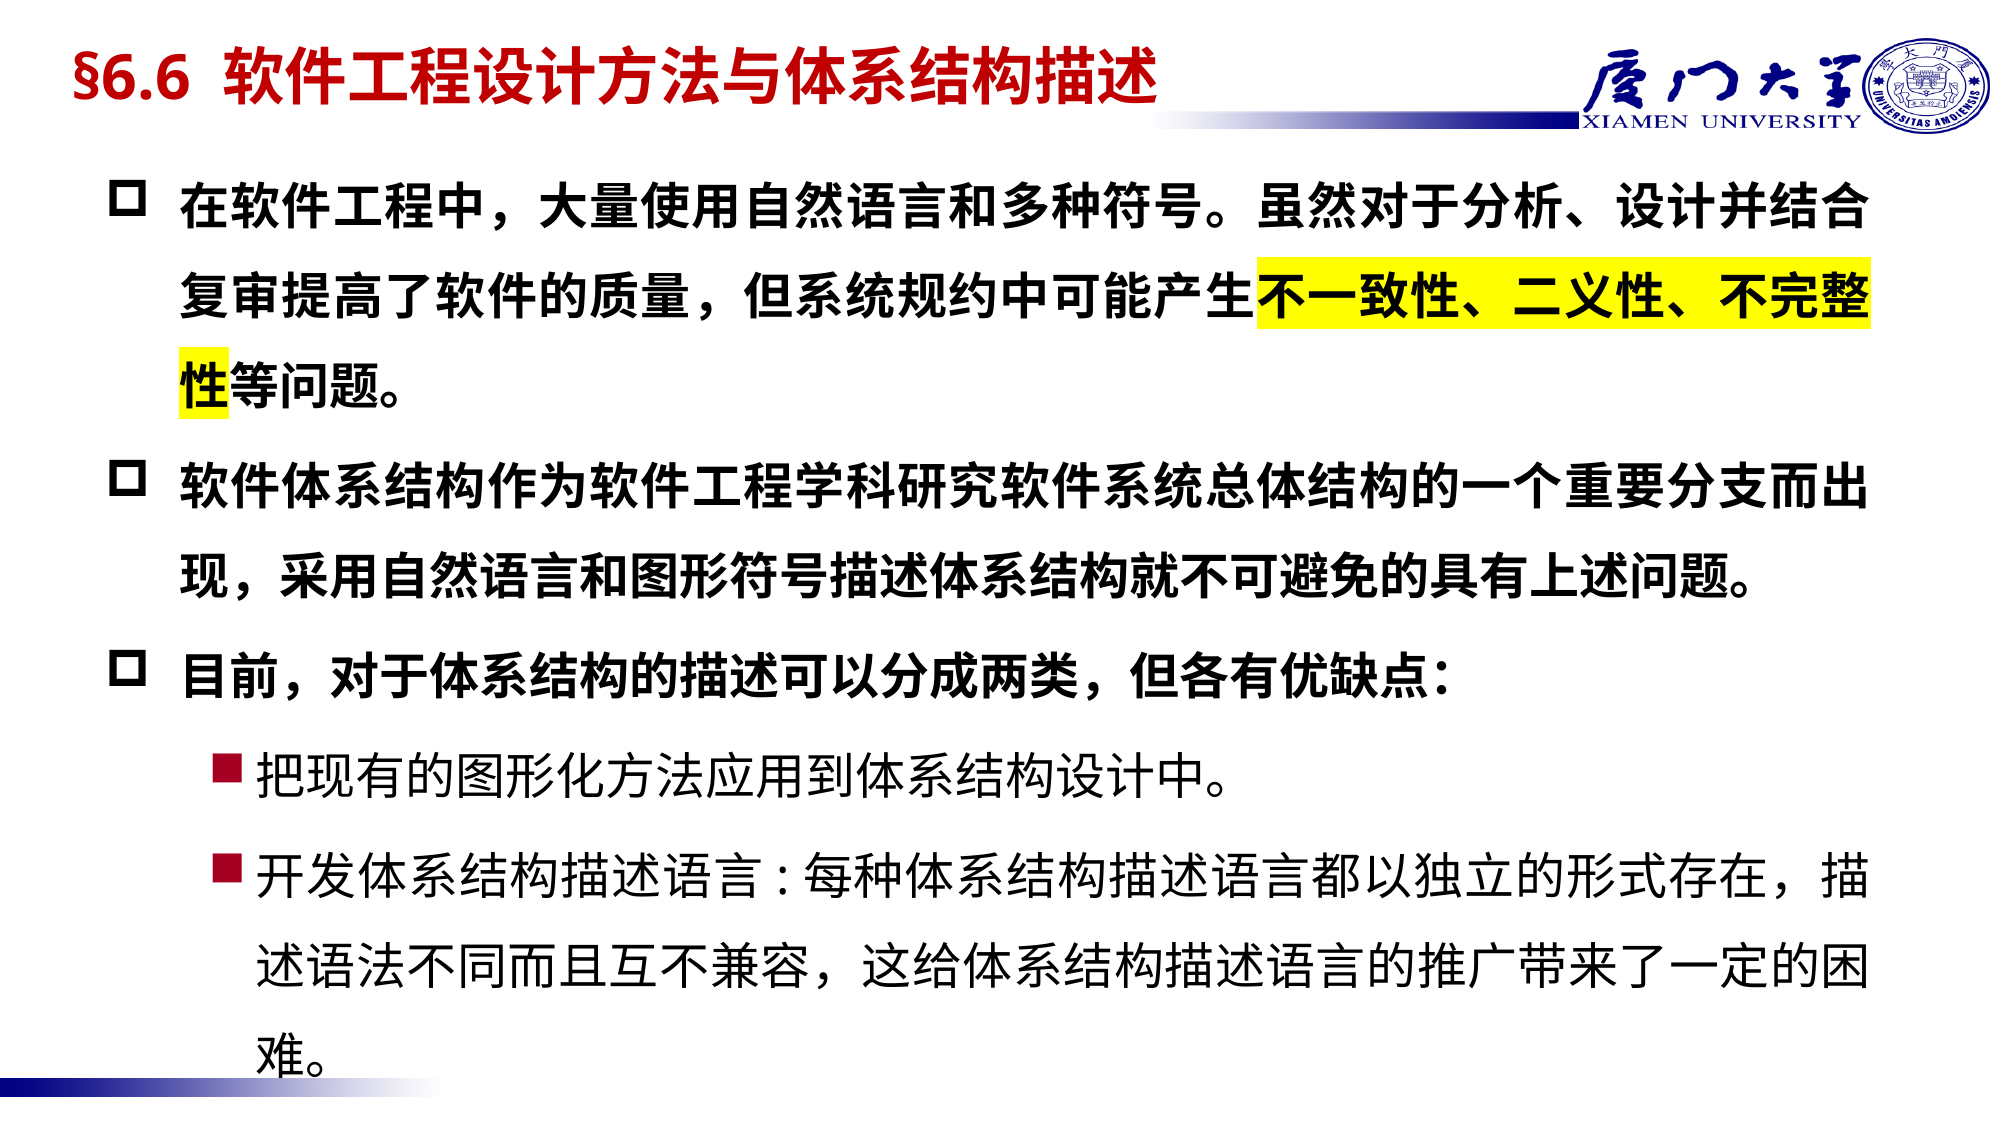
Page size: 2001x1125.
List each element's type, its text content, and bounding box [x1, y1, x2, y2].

title §6.6 软件工程设计方法与体系结构描述 [0, 30, 1692, 162]
list 在软件工程中，大量使用自然语言和多种符号。虽然对于分析、设计并结合复审提高了软件的质量，但系统规约中可能产生不一致性、二义性、不完整性等问题。 软件体系结构作为软件工程学科研究软件系统总体结构的一个重要分支而出现，采用自然语言和图形符号描述体系结构就不可避免的具有上述问题。 目前，对于体系结构的描述可以分成两类，但各有优缺点： 把现有的图形化方法应用到体系结构设计中。 开发体系结构描述语言:每种体系结构描述语言都以独立的形式存在，描述语法不同而且互不兼容，这给体系结构描述语言的推广带来了一定的困难。 [90, 137, 1886, 1071]
picture [1862, 38, 1990, 134]
picture [0, 1078, 676, 1097]
picture [1697, 49, 1861, 128]
